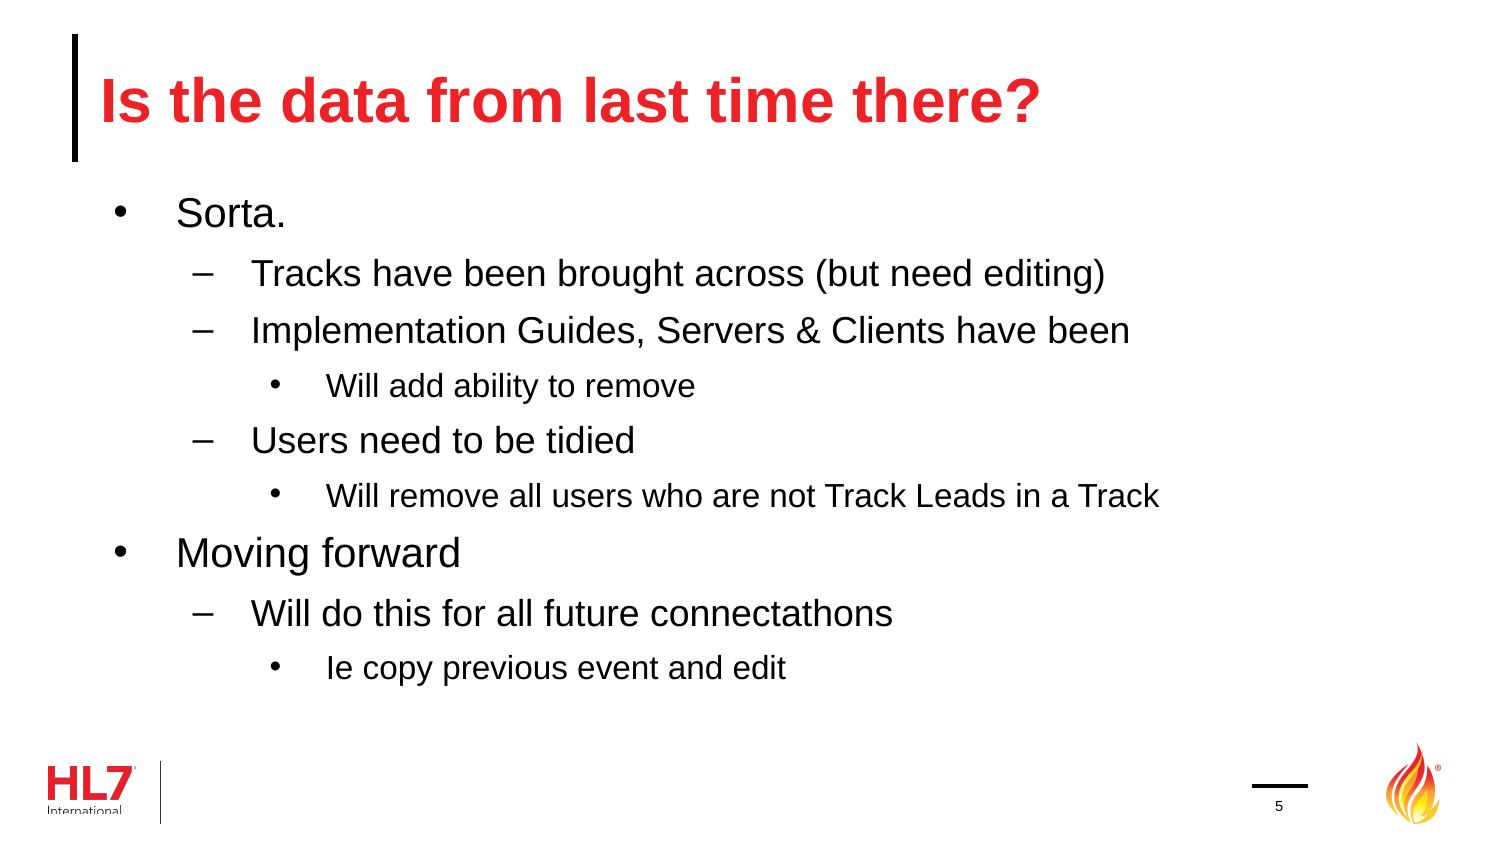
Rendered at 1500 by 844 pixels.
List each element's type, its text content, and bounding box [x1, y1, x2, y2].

picture [48, 766, 136, 814]
picture [1386, 742, 1441, 824]
title Is the data from last time there? [100, 33, 1451, 163]
list Sorta. Tracks have been brought across (but need editing) Implementation Guides, Servers & Clients have been Will add ability to remove Users need to be tidied Will remove all users who are not Track Leads in a Track Moving forward Will do this for all future connectathons Ie copy previous event and edit [100, 186, 1451, 740]
slide_number 5 [1257, 788, 1302, 815]
